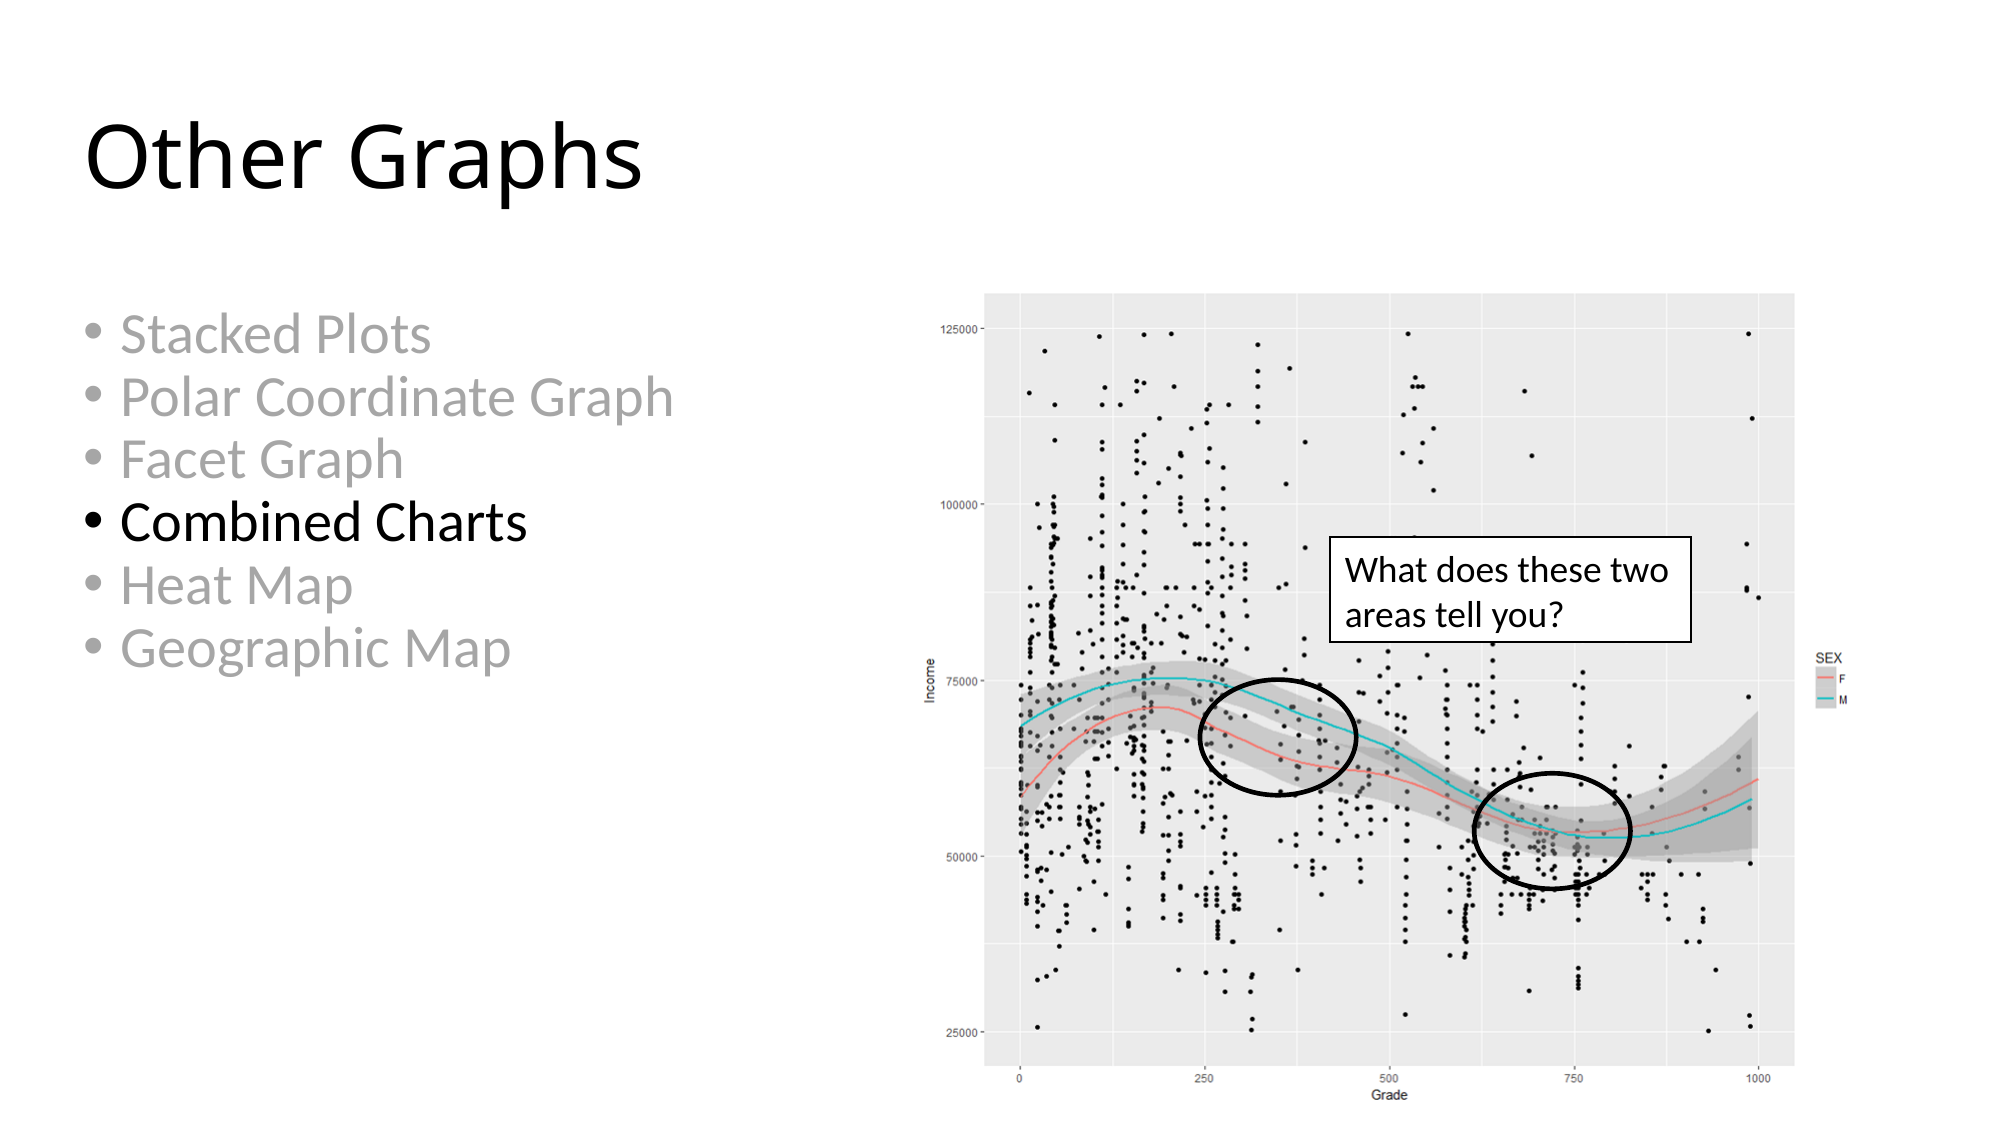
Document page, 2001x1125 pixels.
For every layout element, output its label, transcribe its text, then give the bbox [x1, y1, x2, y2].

title Other Graphs [68, 97, 1932, 223]
picture [916, 287, 1861, 1106]
list Stacked Plots Polar Coordinate Graph Facet Graph Combined Charts Heat Map Geographic Map [68, 287, 916, 1000]
